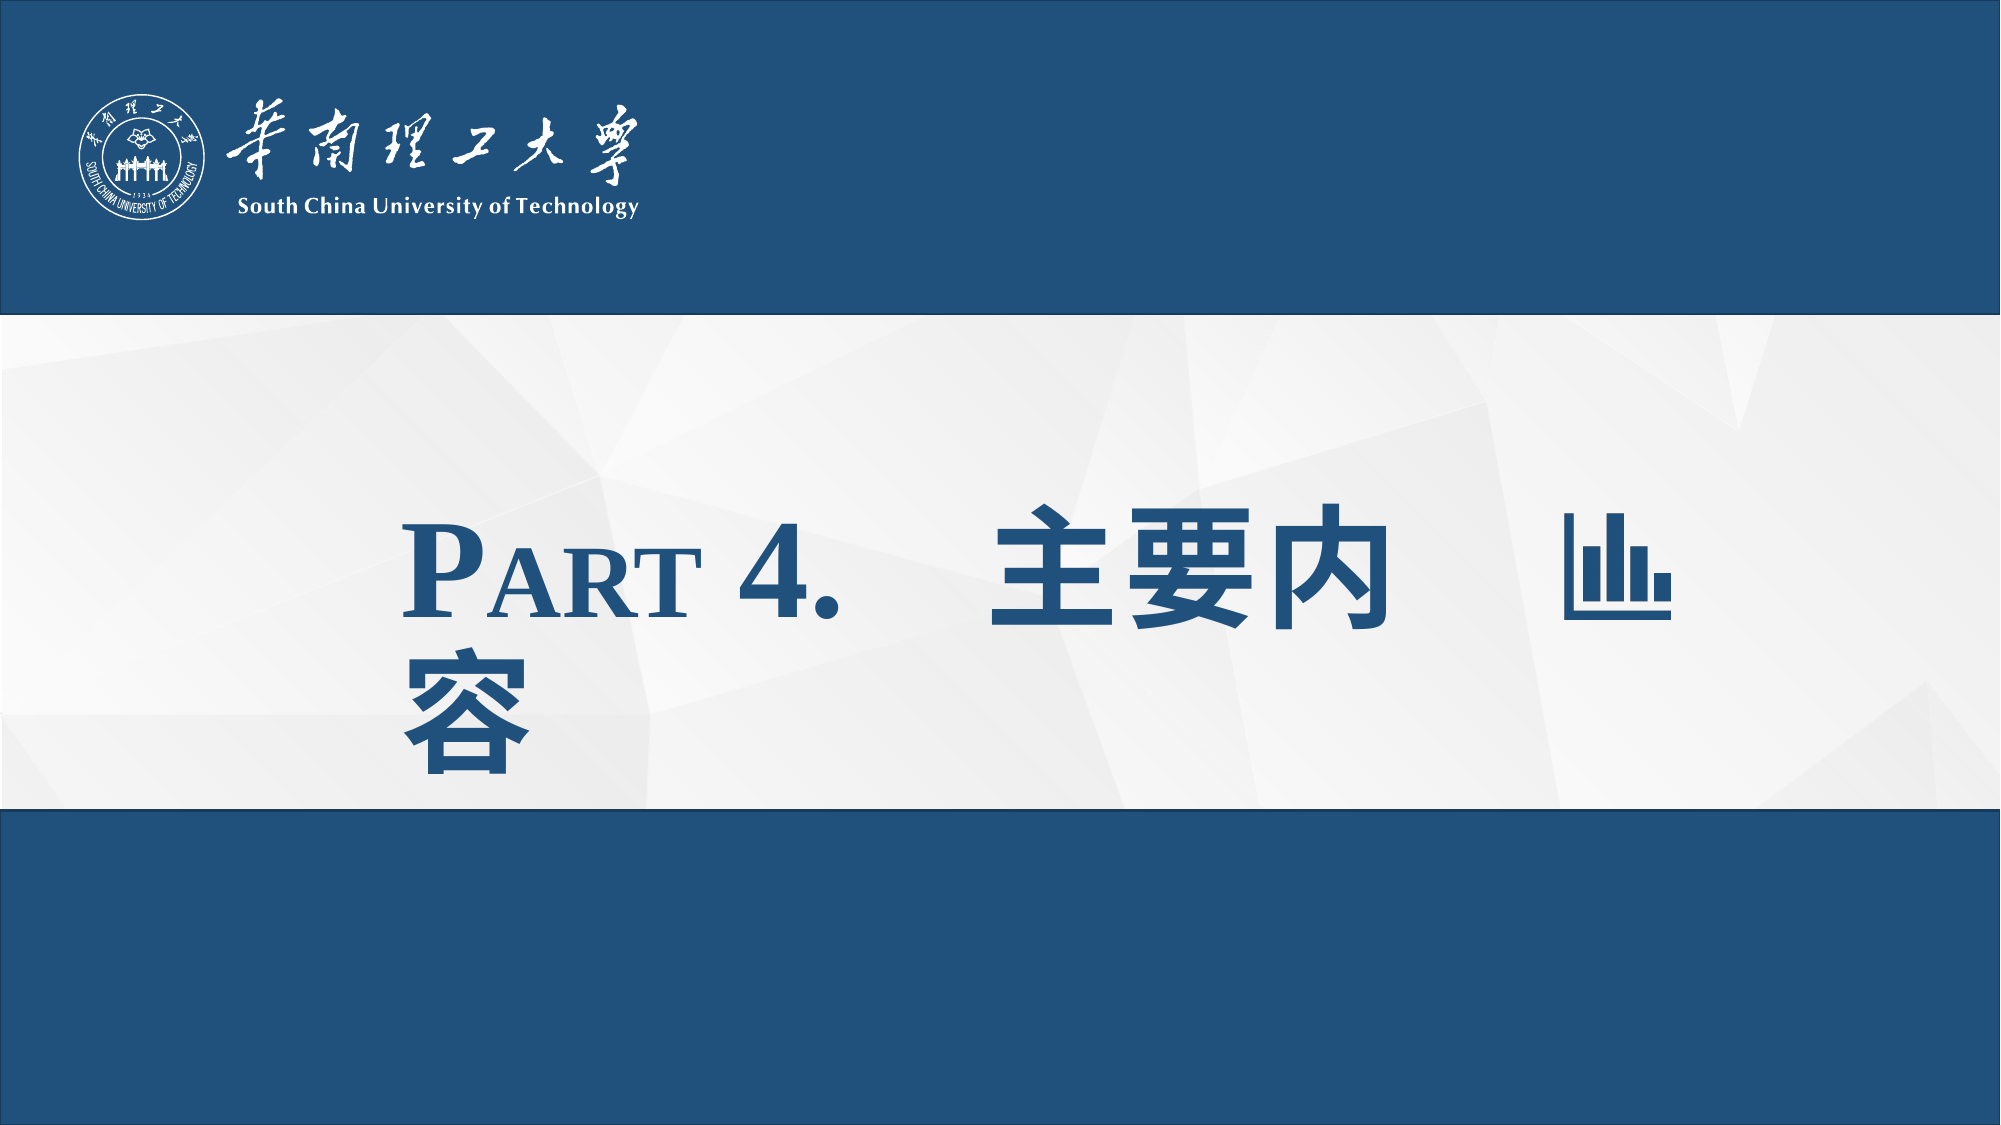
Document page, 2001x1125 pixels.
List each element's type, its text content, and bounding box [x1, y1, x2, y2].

text_box PART 4. 主要内容 [385, 487, 1544, 642]
text_box [0, 809, 2000, 1125]
text_box [0, 0, 2000, 315]
picture [0, 0, 2001, 1125]
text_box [78, 94, 639, 221]
